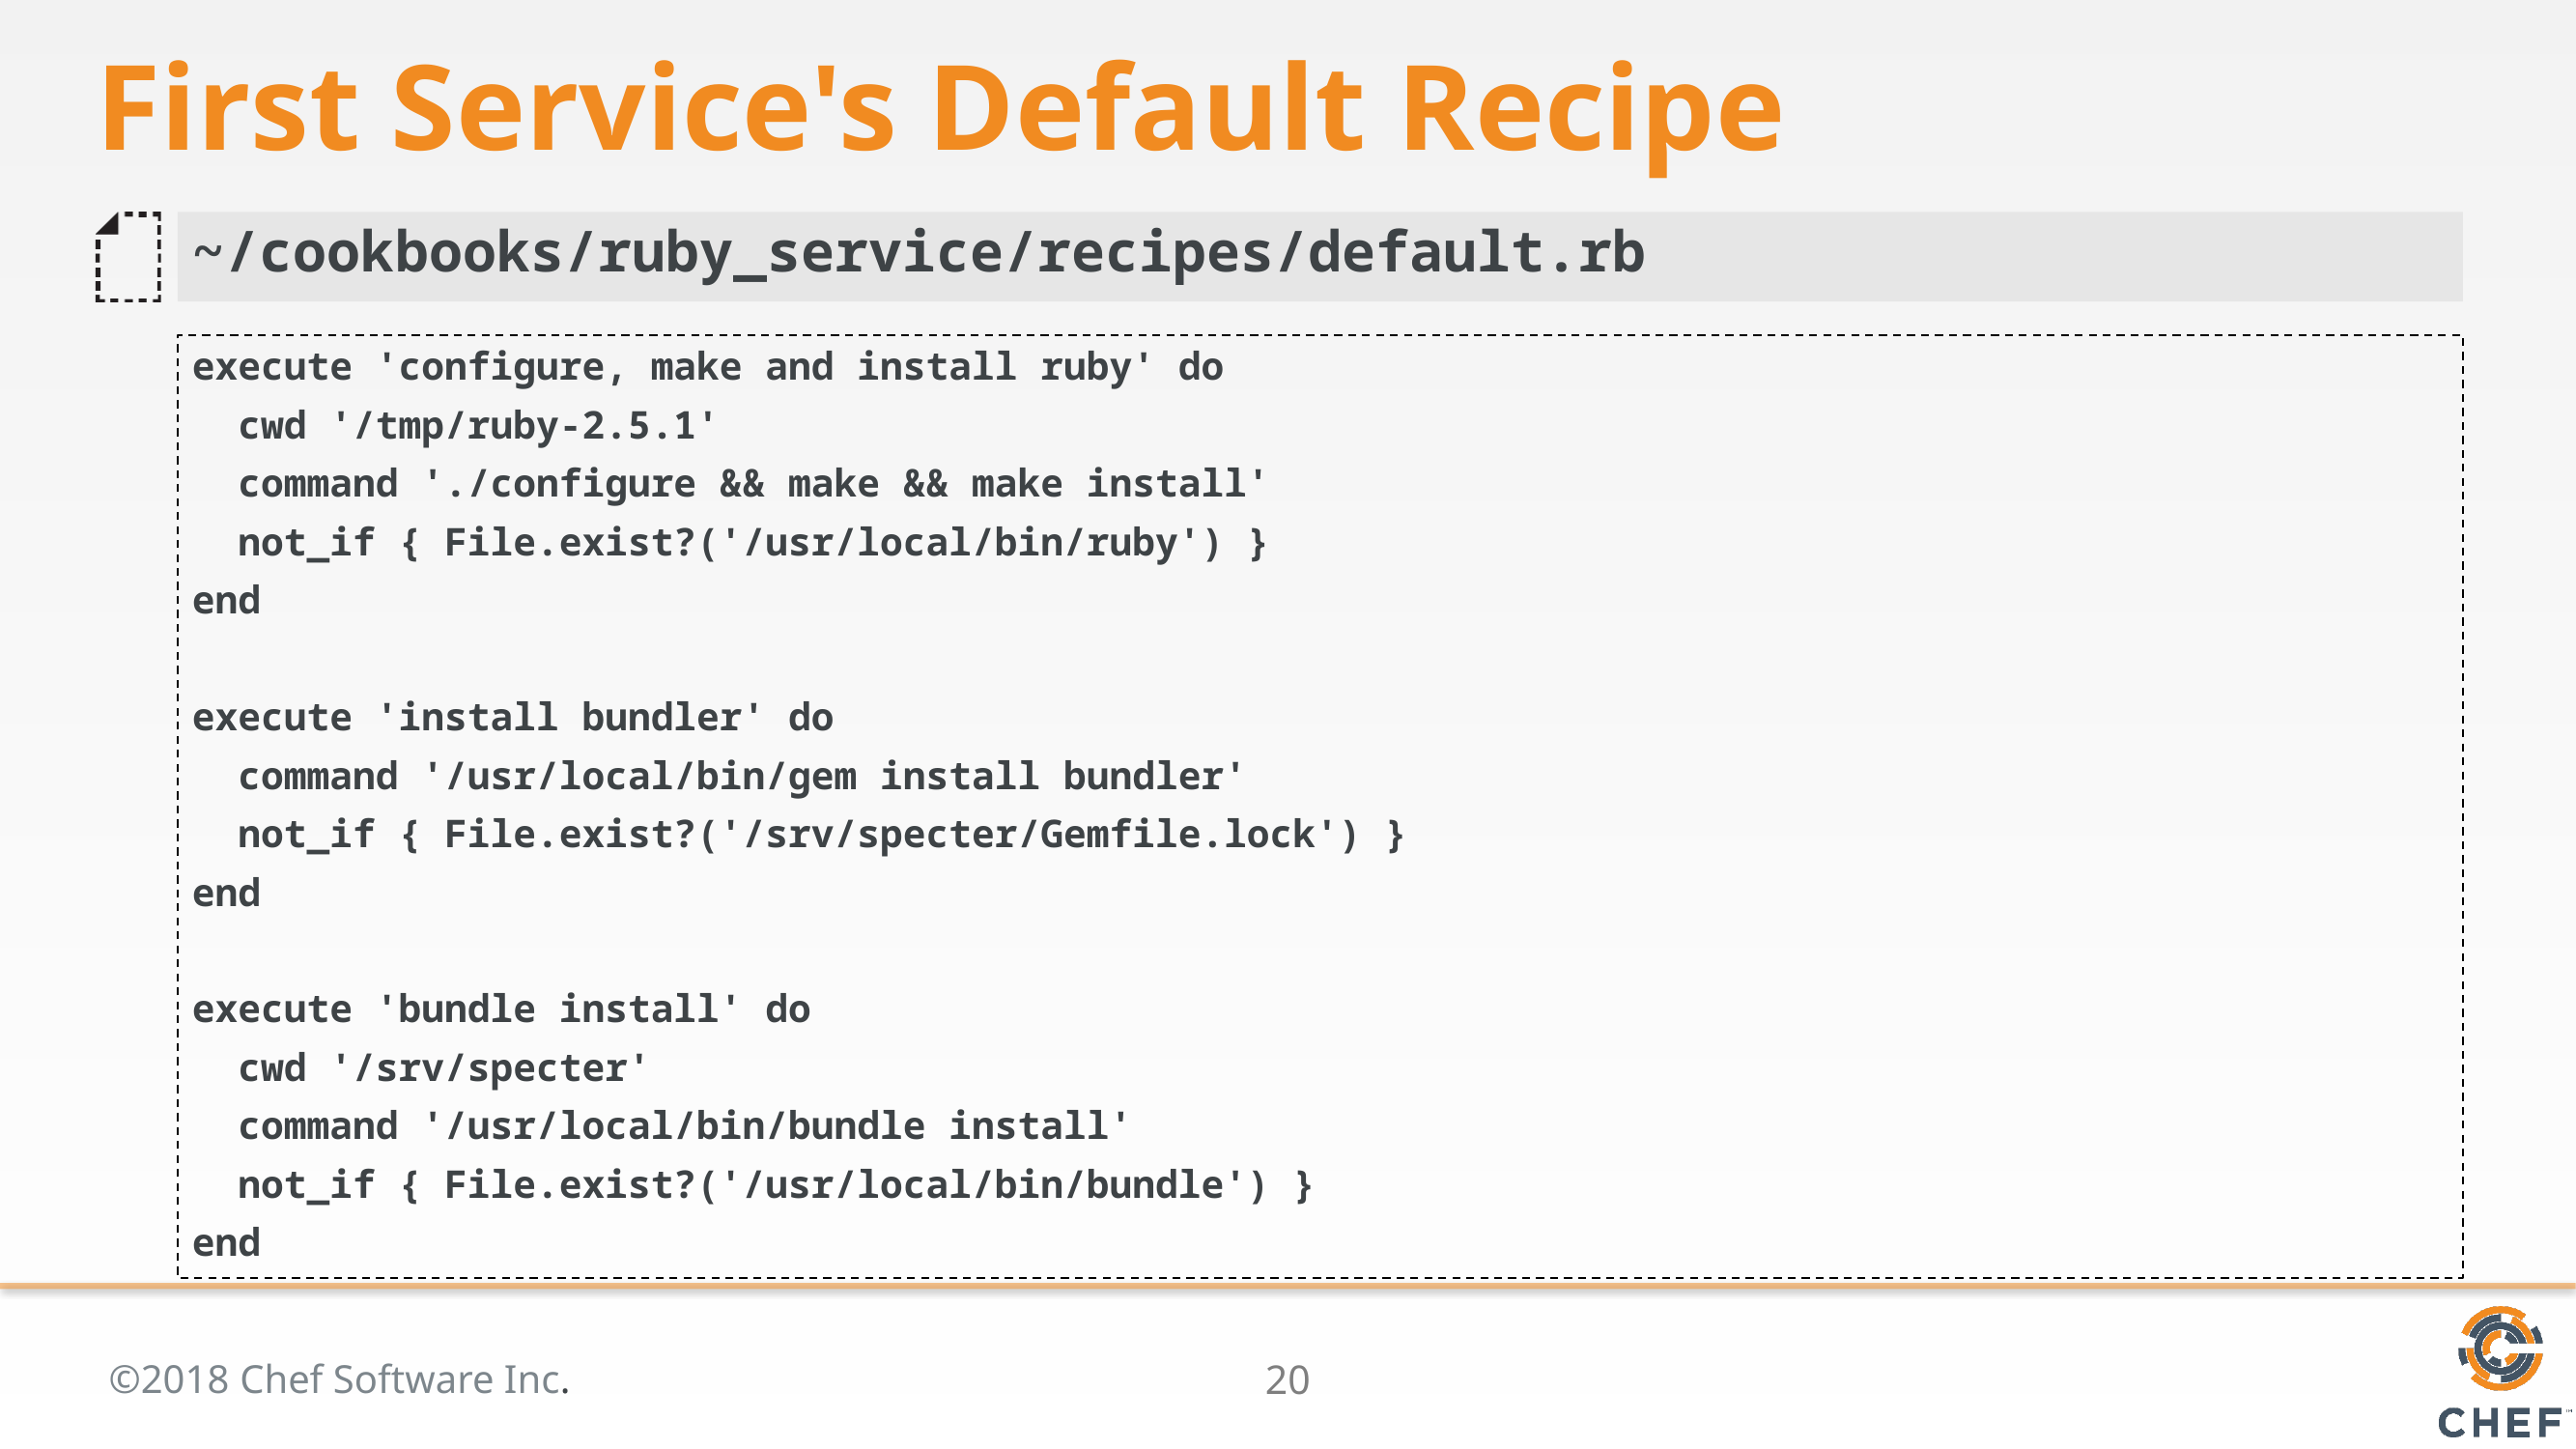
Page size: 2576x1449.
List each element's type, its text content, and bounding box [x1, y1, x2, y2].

list execute 'configure, make and install ruby' do cwd '/tmp/ruby-2.5.1' command './configure && make && make install' not_if { File.exist?('/usr/local/bin/ruby') } end execute 'install bundler' do command '/usr/local/bin/gem install bundler' not_if { File.exist?('/srv/specter/Gemfile.lock') } end execute 'bundle install' do cwd '/srv/specter' command '/usr/local/bin/bundle install' not_if { File.exist?('/usr/local/bin/bundle') } end [177, 334, 2464, 1279]
list ~/cookbooks/ruby_service/recipes/default.rb [177, 212, 2463, 302]
title First Service's Default Recipe [96, 48, 2463, 180]
picture [2428, 1290, 2576, 1449]
